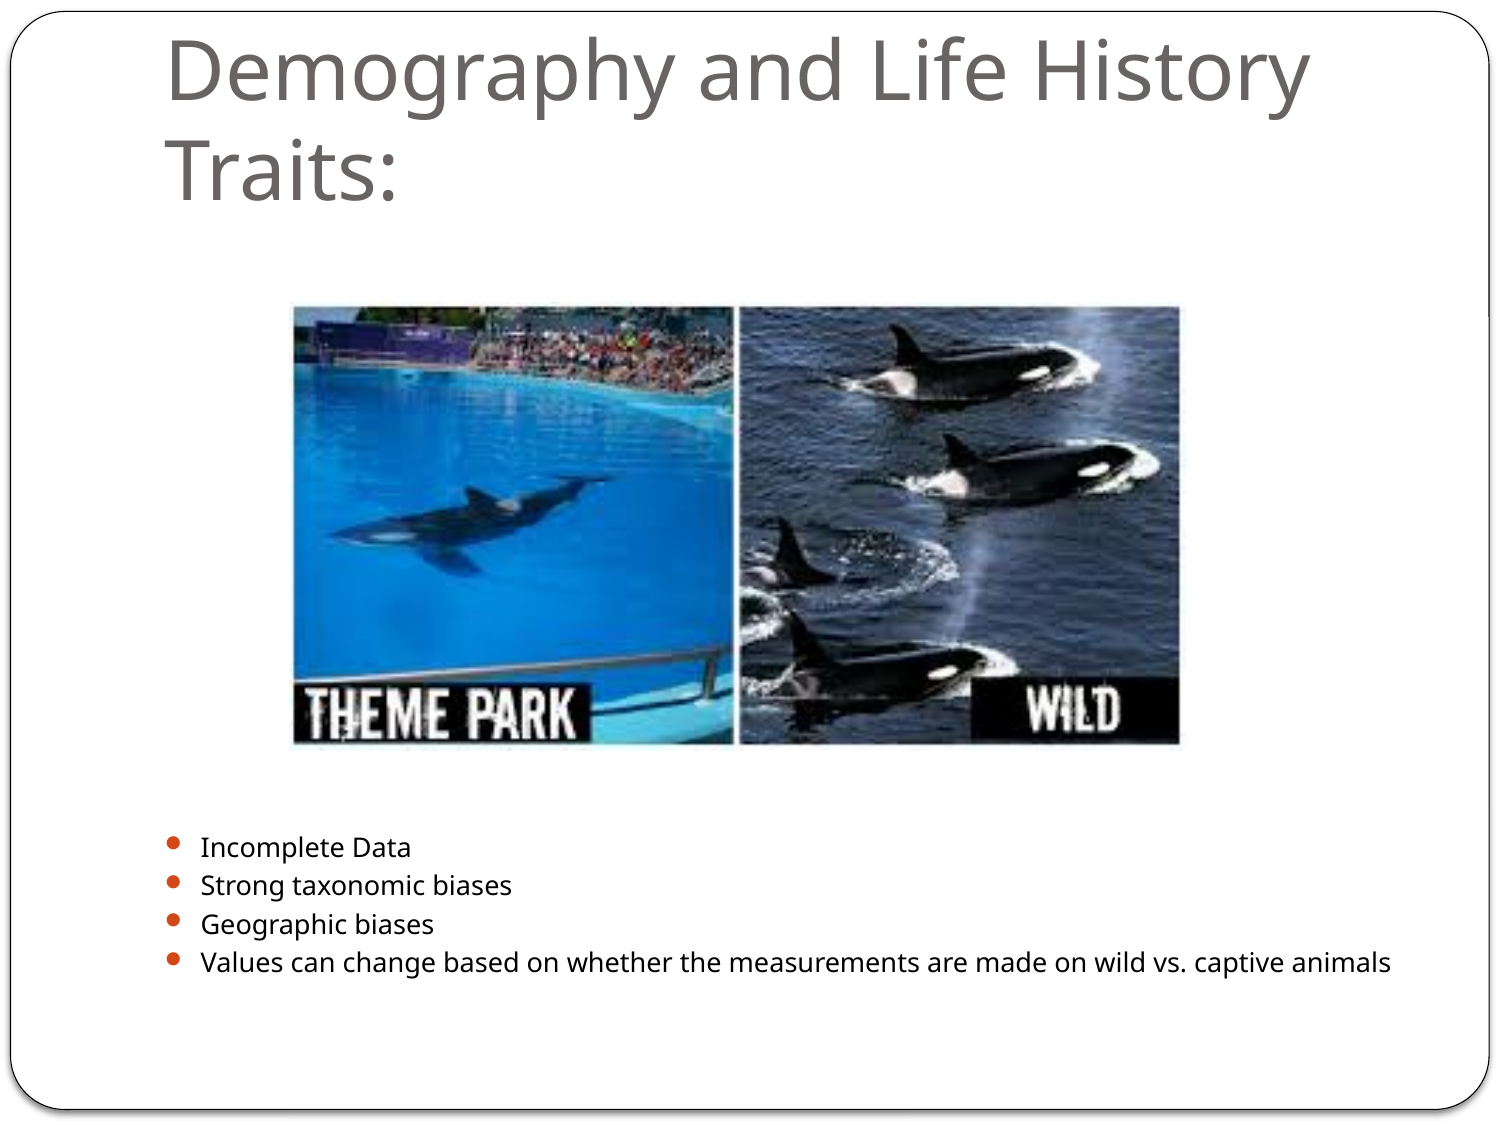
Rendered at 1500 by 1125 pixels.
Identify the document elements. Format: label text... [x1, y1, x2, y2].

list Incomplete Data Strong taxonomic biases Geographic biases Values can change based on whether the measurements are made on wild vs. captive animals [150, 822, 1425, 1012]
picture [289, 302, 1187, 752]
title Demography and Life History Traits: [150, 45, 1425, 233]
